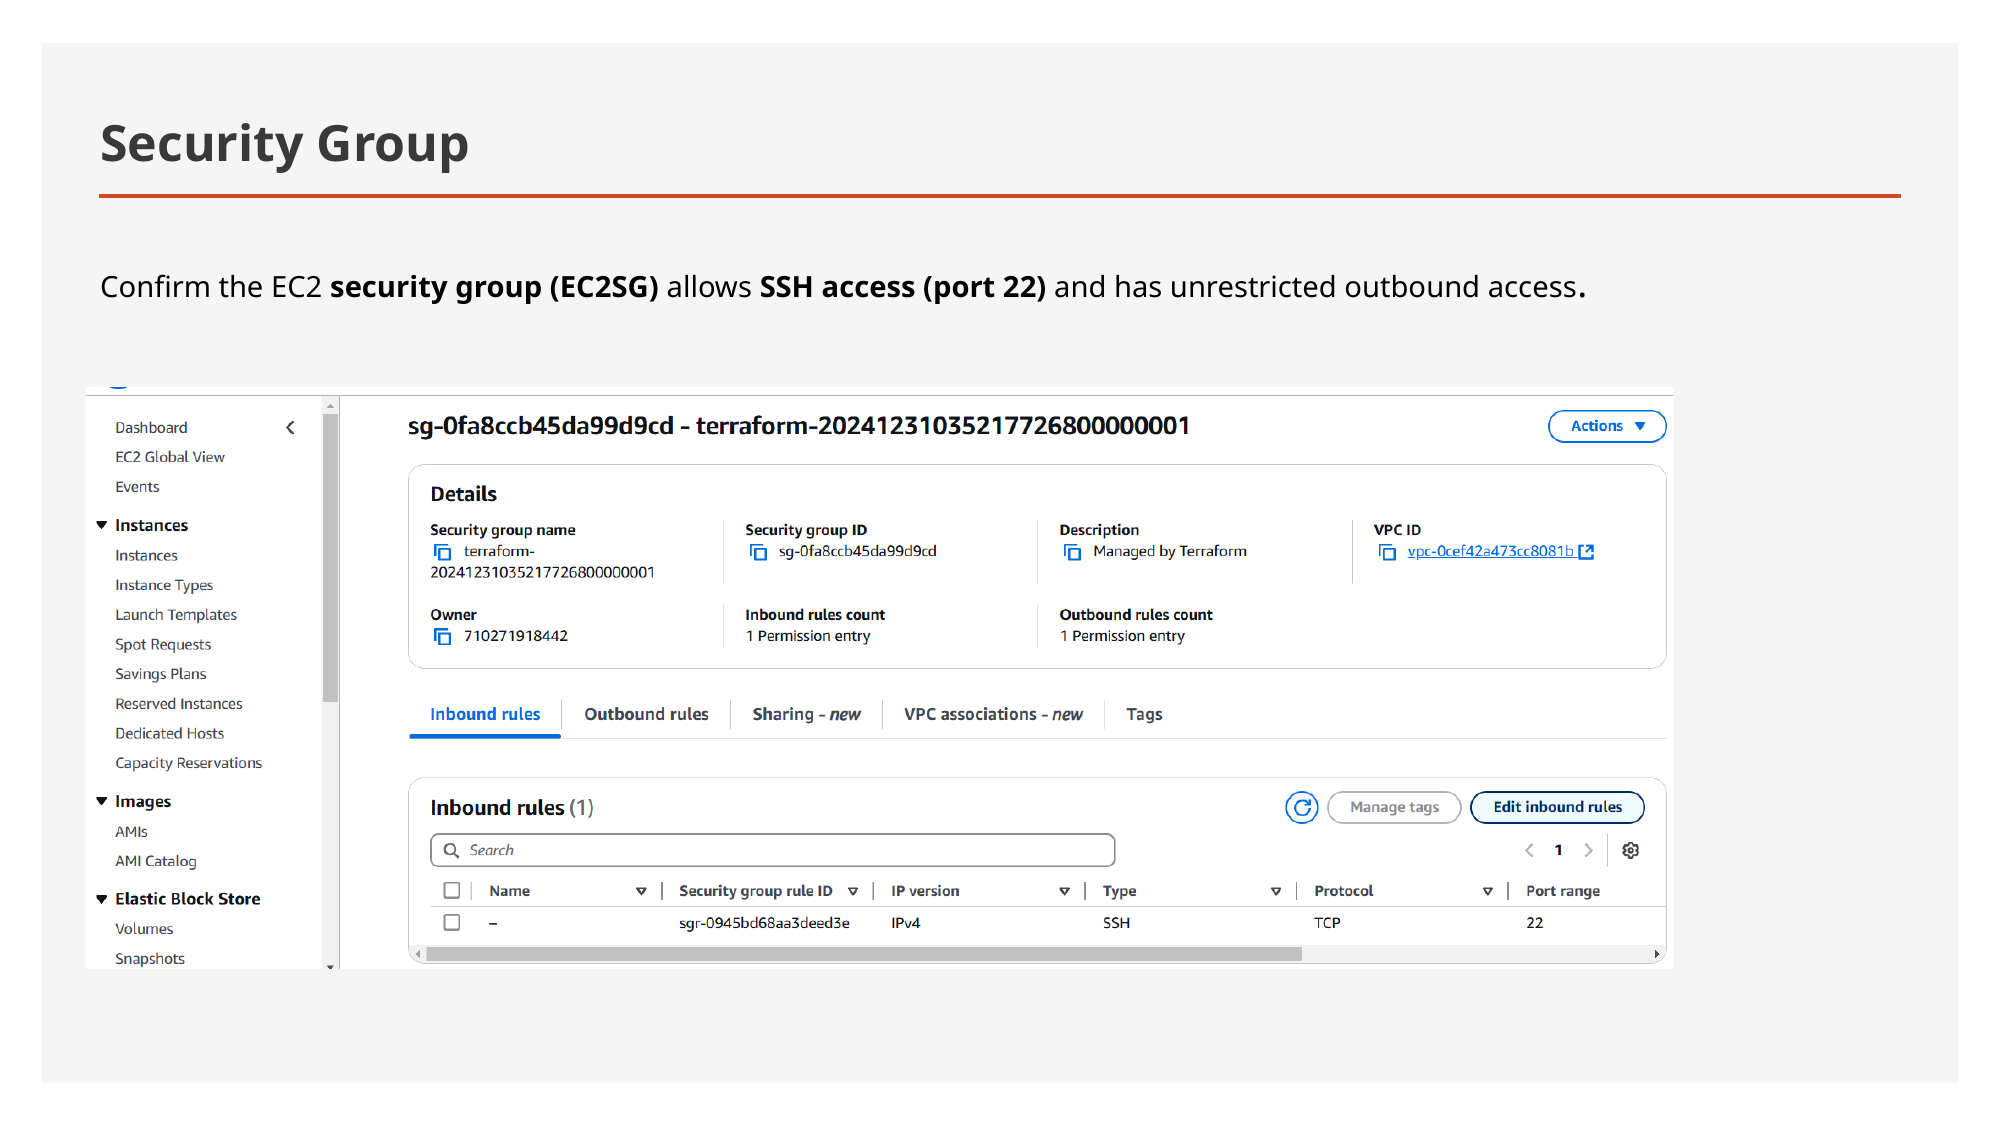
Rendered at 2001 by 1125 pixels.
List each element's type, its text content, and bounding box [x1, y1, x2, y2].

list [85, 387, 1674, 969]
title Security Group [85, 73, 1214, 179]
text_box Confirm the EC2 security group (EC2SG) allows SSH access (port 22) and has unrestricted outbound access. [85, 252, 1893, 313]
